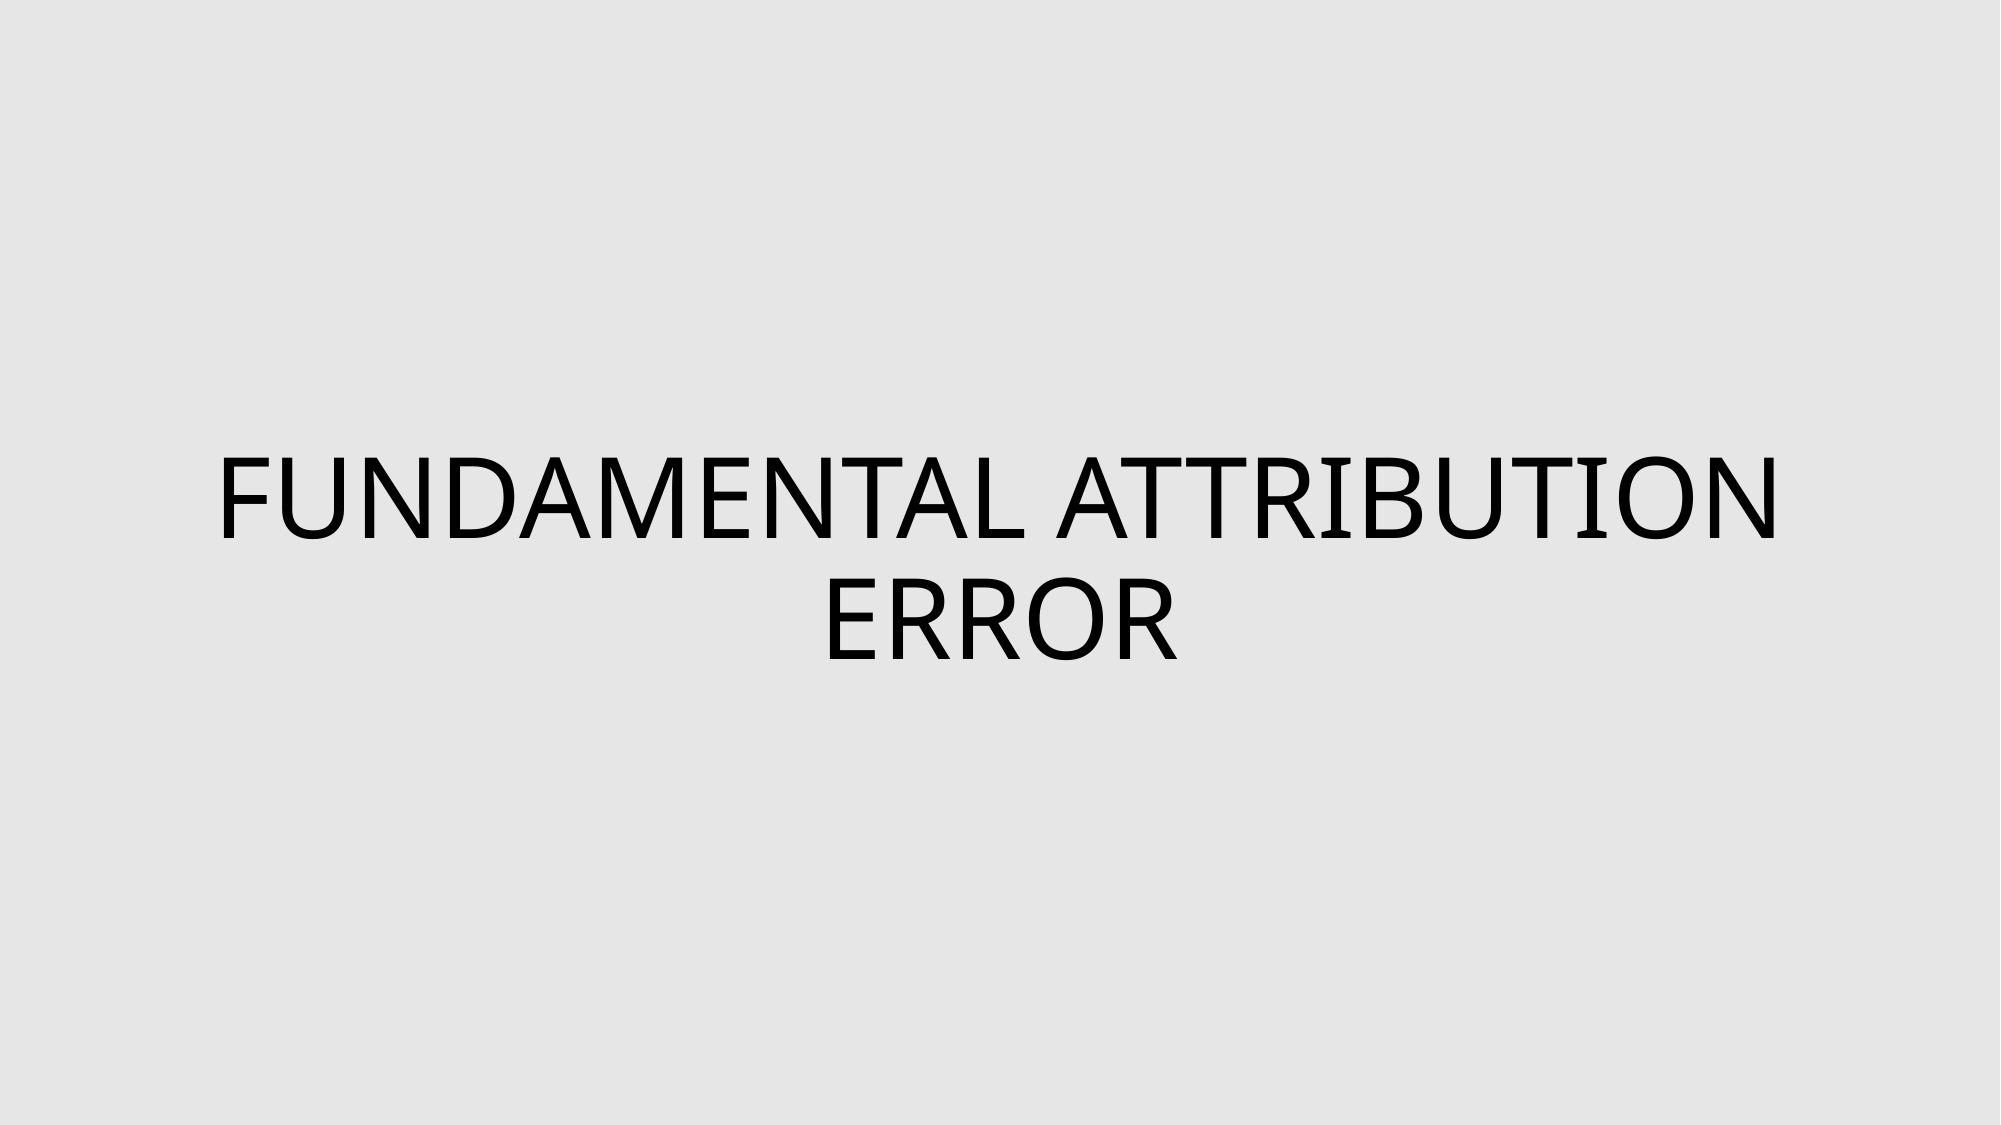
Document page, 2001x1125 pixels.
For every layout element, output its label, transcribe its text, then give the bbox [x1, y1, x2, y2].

title Fundamental Attribution Error [137, 453, 1863, 672]
